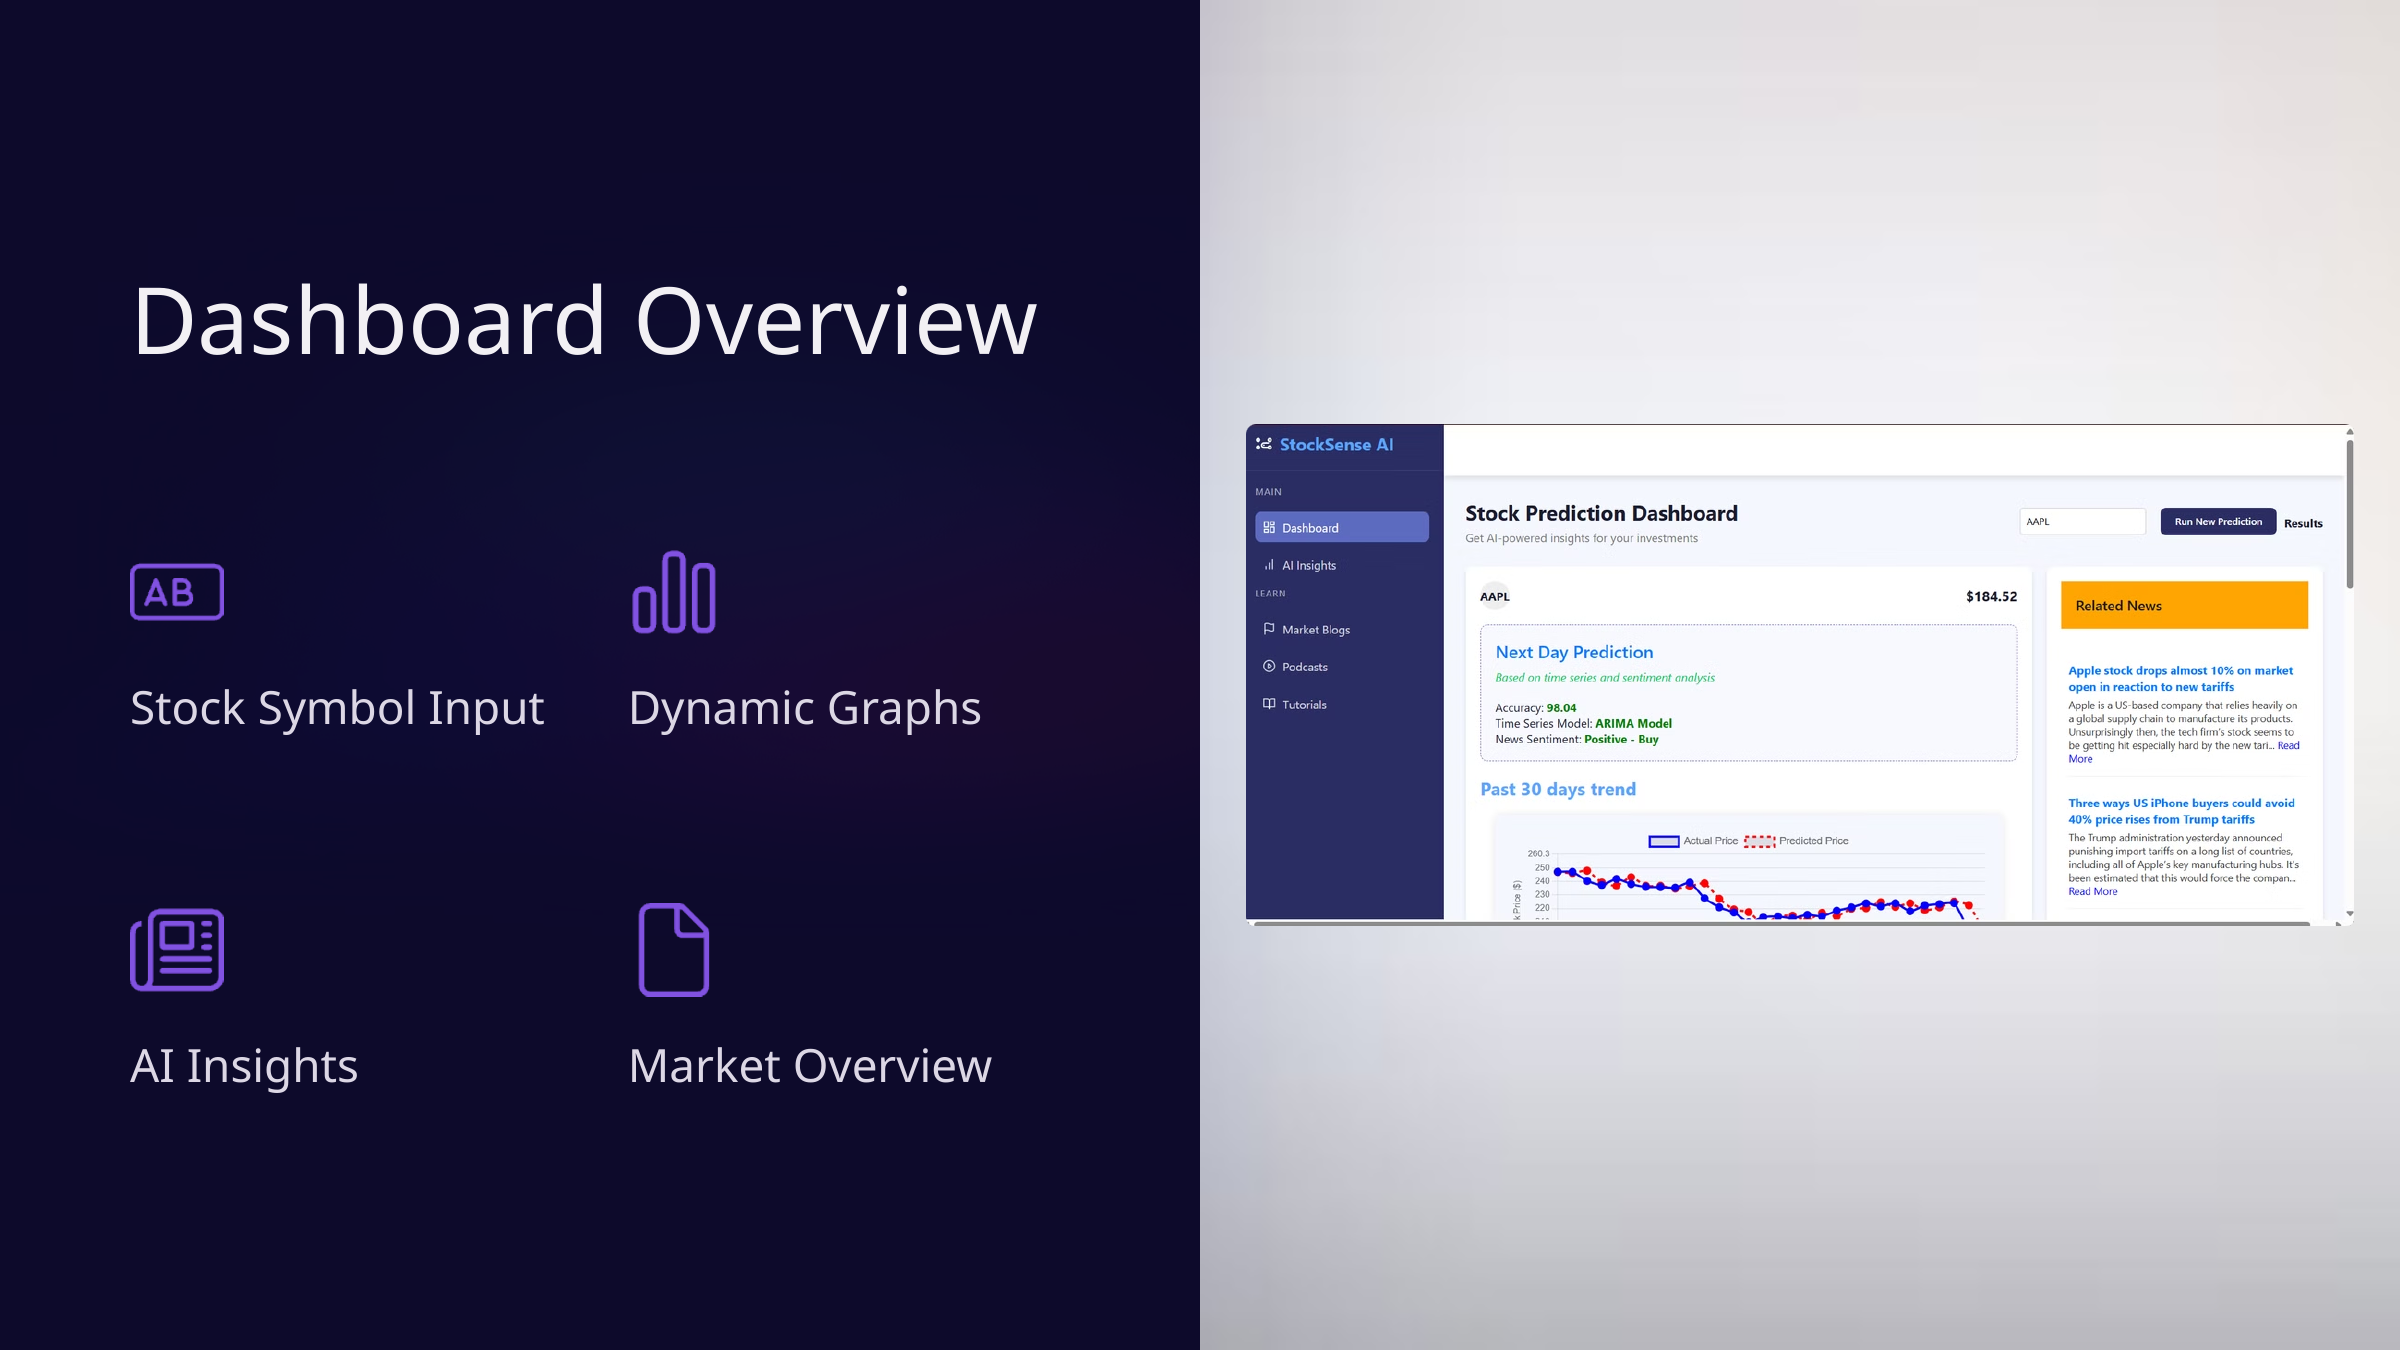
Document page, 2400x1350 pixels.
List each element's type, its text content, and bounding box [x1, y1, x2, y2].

picture [130, 903, 224, 998]
text_box Dashboard Overview [130, 257, 1070, 491]
text_box Dynamic Graphs [627, 676, 1070, 735]
picture [1199, 0, 2400, 1350]
text_box Market Overview [627, 1034, 1070, 1093]
picture [130, 545, 224, 639]
text_box Stock Symbol Input [130, 676, 572, 793]
picture [627, 903, 721, 998]
picture [627, 545, 721, 639]
text_box AI Insights [130, 1034, 572, 1093]
